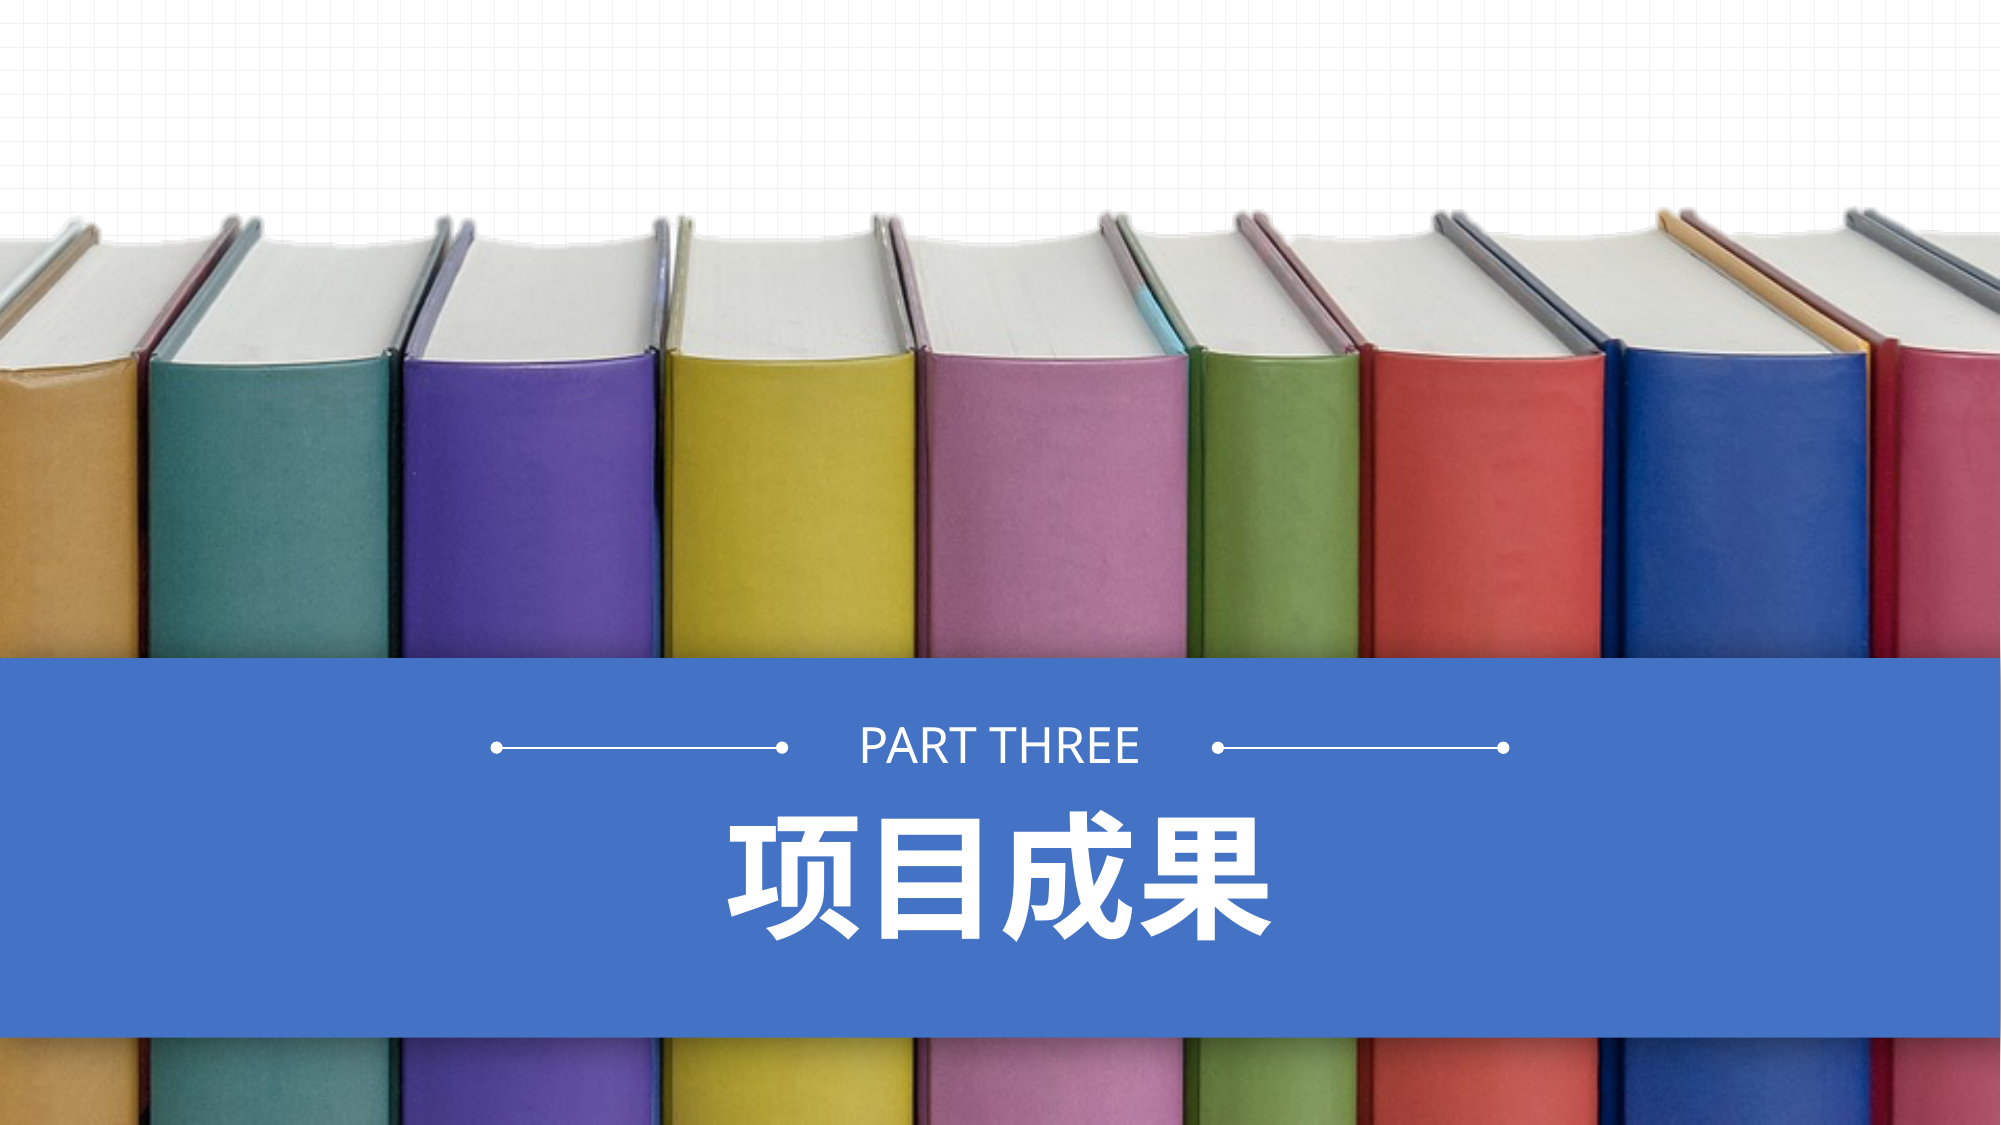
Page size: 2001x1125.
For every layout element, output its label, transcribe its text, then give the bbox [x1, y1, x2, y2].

list PART THREE [782, 711, 1218, 784]
picture [0, 1038, 2000, 1125]
picture [0, 27, 2000, 658]
list 项目成果 [362, 784, 1638, 985]
